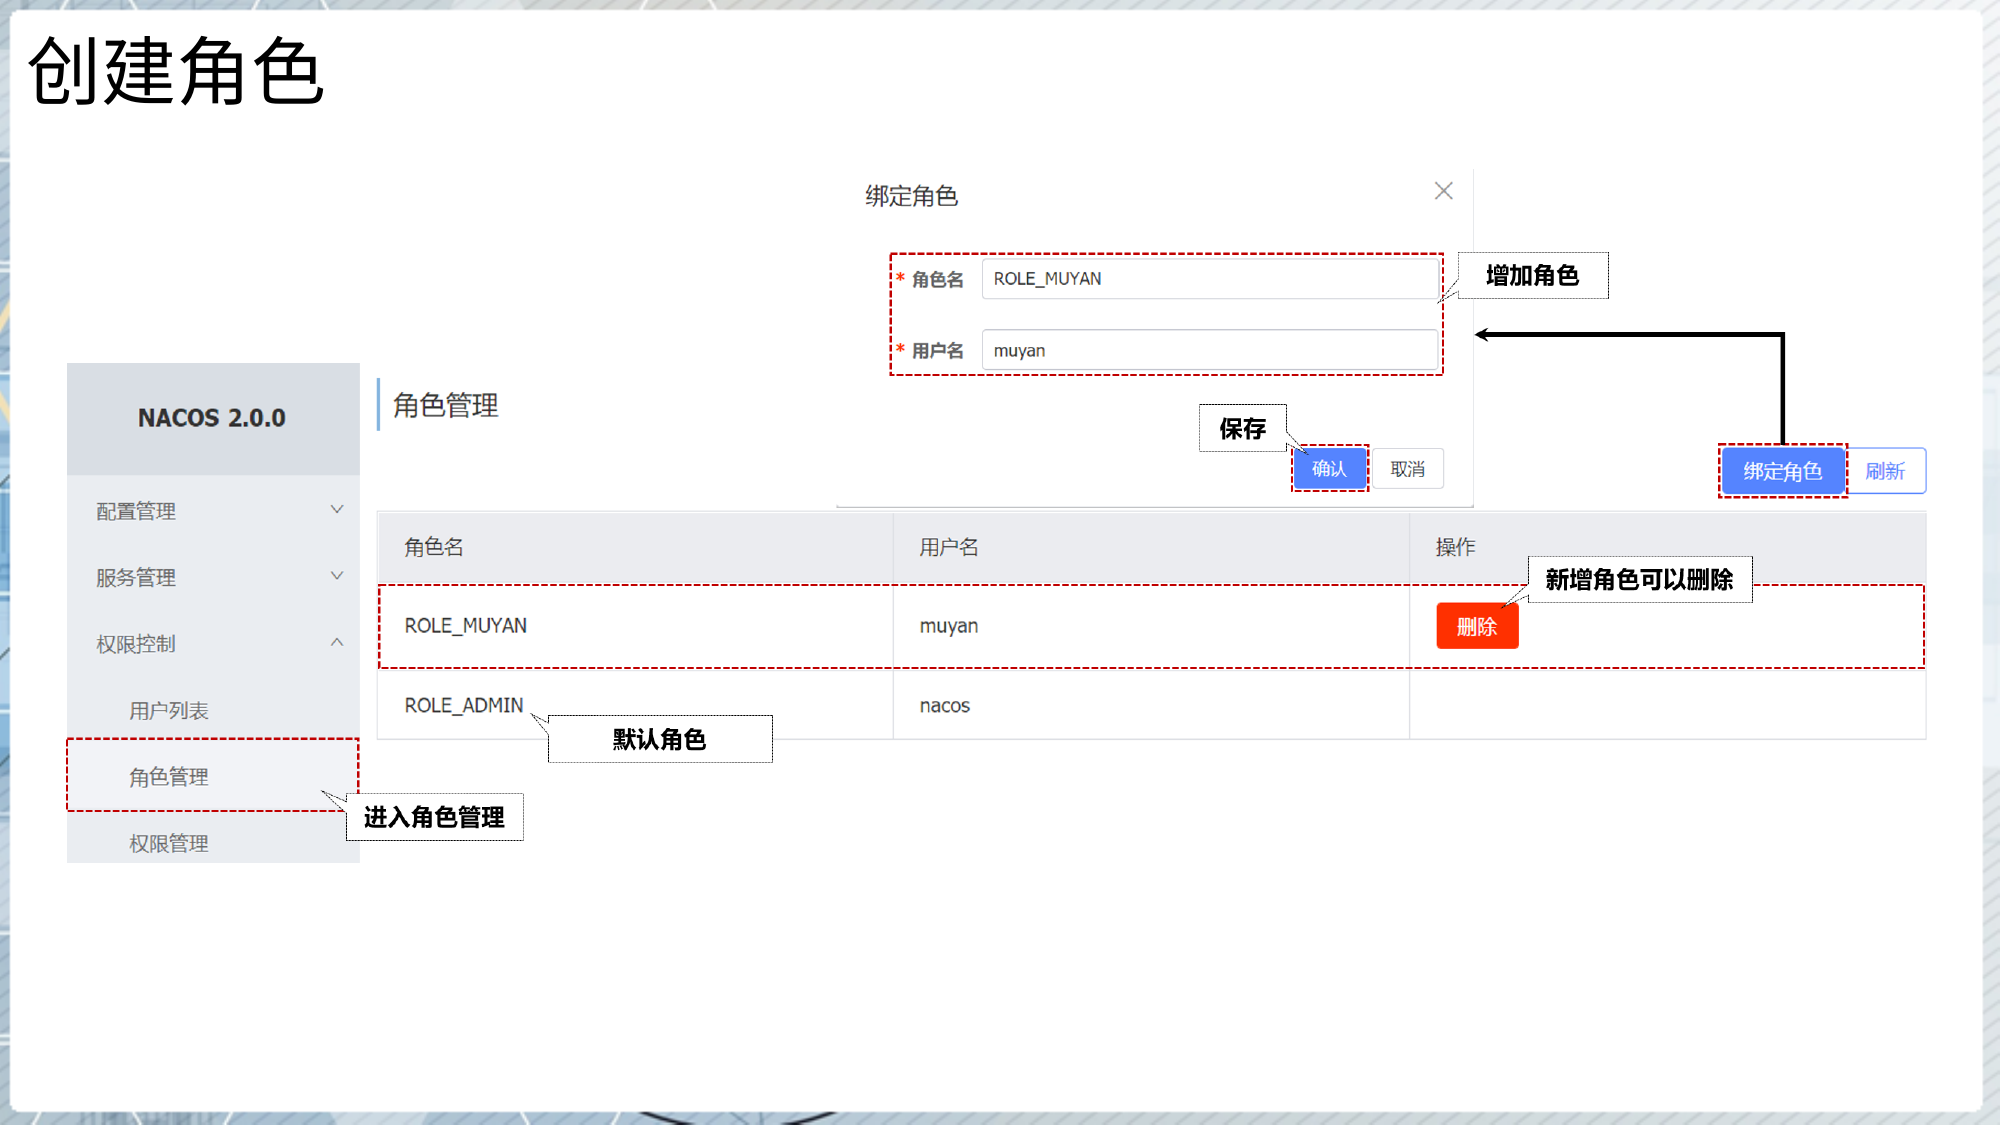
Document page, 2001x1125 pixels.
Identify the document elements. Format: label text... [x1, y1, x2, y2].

picture [0, 0, 2000, 1125]
title 创建角色 [11, 11, 1983, 140]
